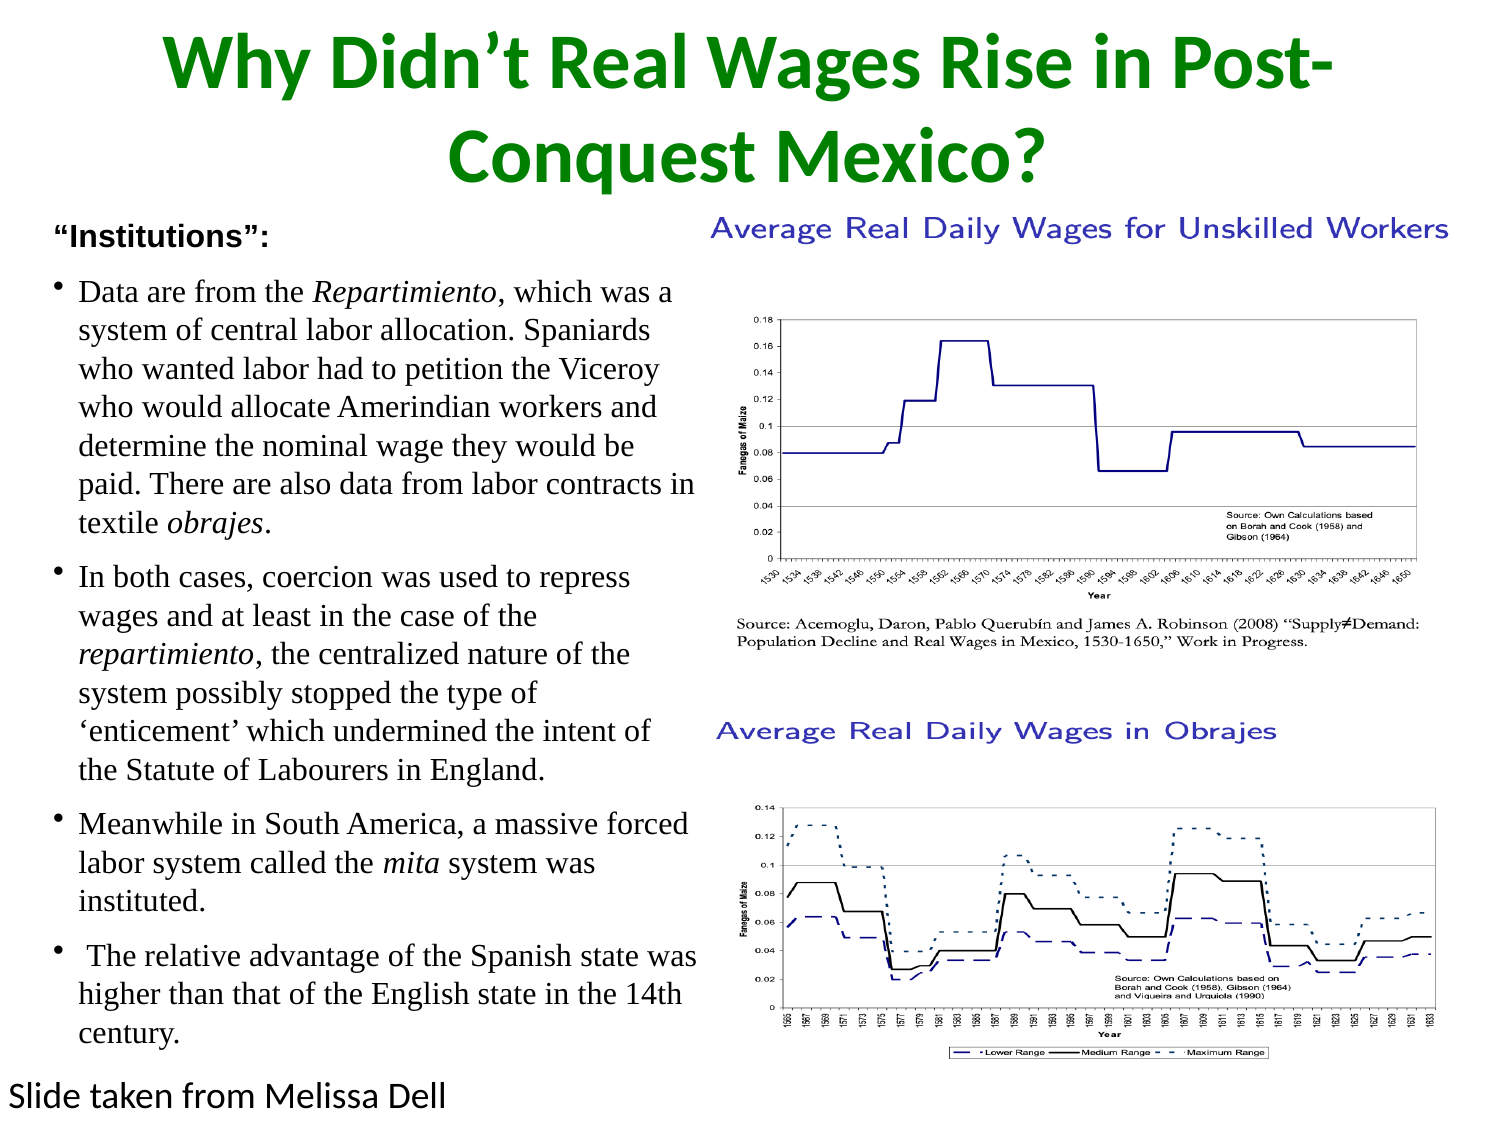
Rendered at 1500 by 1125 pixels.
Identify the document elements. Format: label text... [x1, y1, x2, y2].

picture [705, 208, 1452, 668]
list “Institutions”: Data are from the Repartimiento, which was a system of central labor allocation. Spaniards who wanted labor had to petition the Viceroy who would allocate Amerindian workers and determine the nominal wage they would be paid. There are also data from labor contracts in textile obrajes. In both cases, coercion was used to repress wages and at least in the case of the repartimiento, the centralized nature of the system possibly stopped the type of ‘enticement’ which undermined the intent of the Statute of Labourers in England. Meanwhile in South America, a massive forced labor system called the mita system was instituted. The relative advantage of the Spanish state was higher than that of the English state in the 14th century. [44, 207, 707, 1065]
title Why Didn’t Real Wages Rise in Post-Conquest Mexico? [44, 0, 1453, 209]
picture [705, 716, 1452, 1065]
text_box Slide taken from Melissa Dell [0, 1064, 455, 1124]
